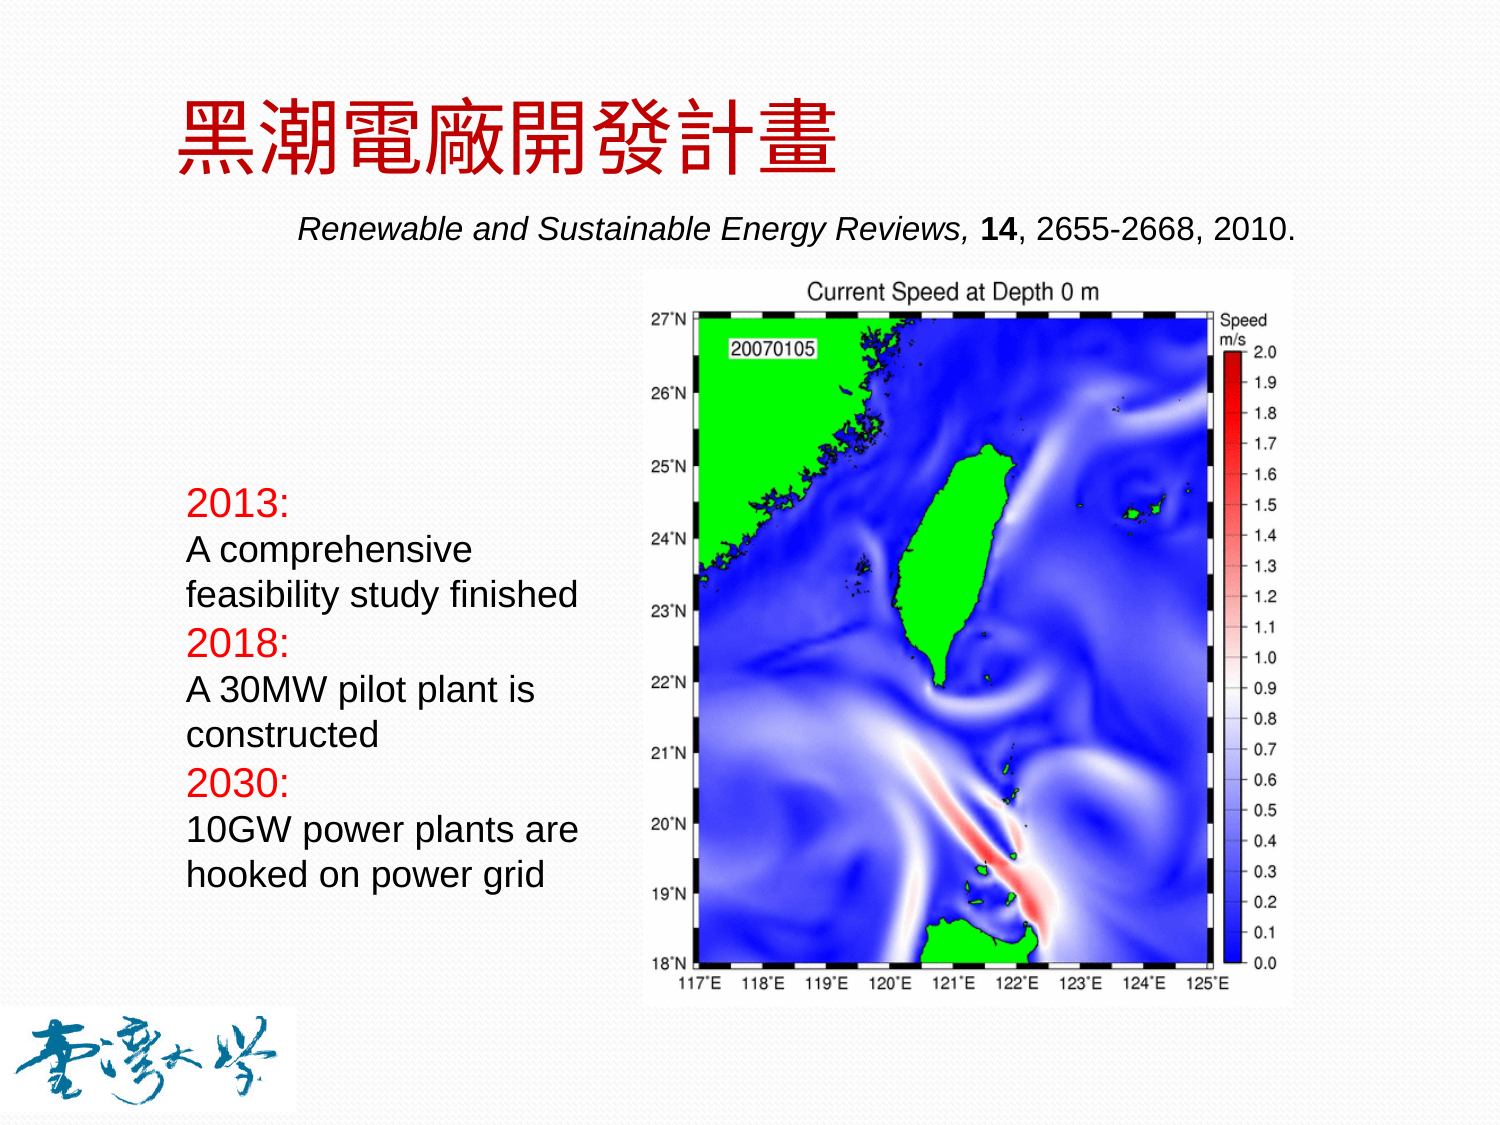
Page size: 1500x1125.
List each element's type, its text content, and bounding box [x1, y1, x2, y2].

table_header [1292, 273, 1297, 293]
text_box Renewable and Sustainable Energy Reviews, 14, 2655-2668, 2010. [282, 199, 1312, 255]
picture [643, 269, 1292, 1008]
slide_number 17 [3, 1035, 64, 1096]
text_box 2013: A comprehensive feasibility study finished 2018: A 30MW pilot plant is constructed 2030: 10GW power plants are hooked on power grid [171, 467, 597, 903]
text_box 黑潮電廠開發計畫 [159, 78, 1376, 293]
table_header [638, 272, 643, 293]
